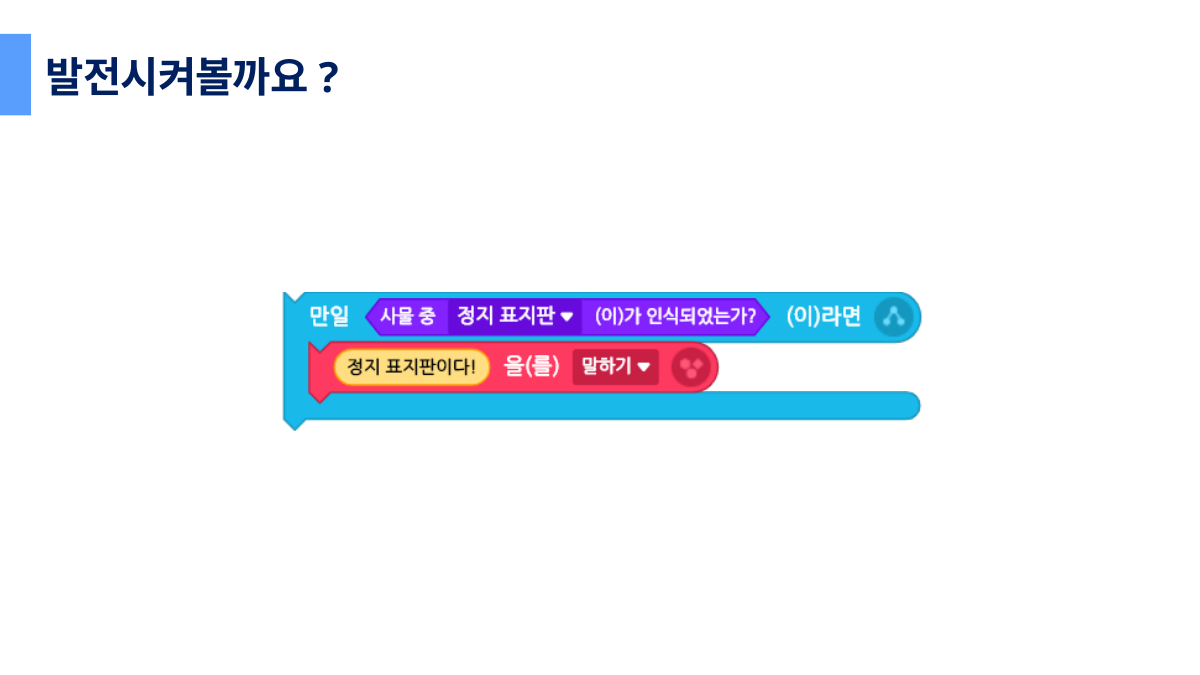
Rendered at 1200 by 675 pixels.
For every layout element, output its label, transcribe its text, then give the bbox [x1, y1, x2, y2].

picture [270, 292, 930, 436]
text_box 발전시켜볼까요? [32, 43, 712, 109]
text_box [0, 33, 32, 116]
